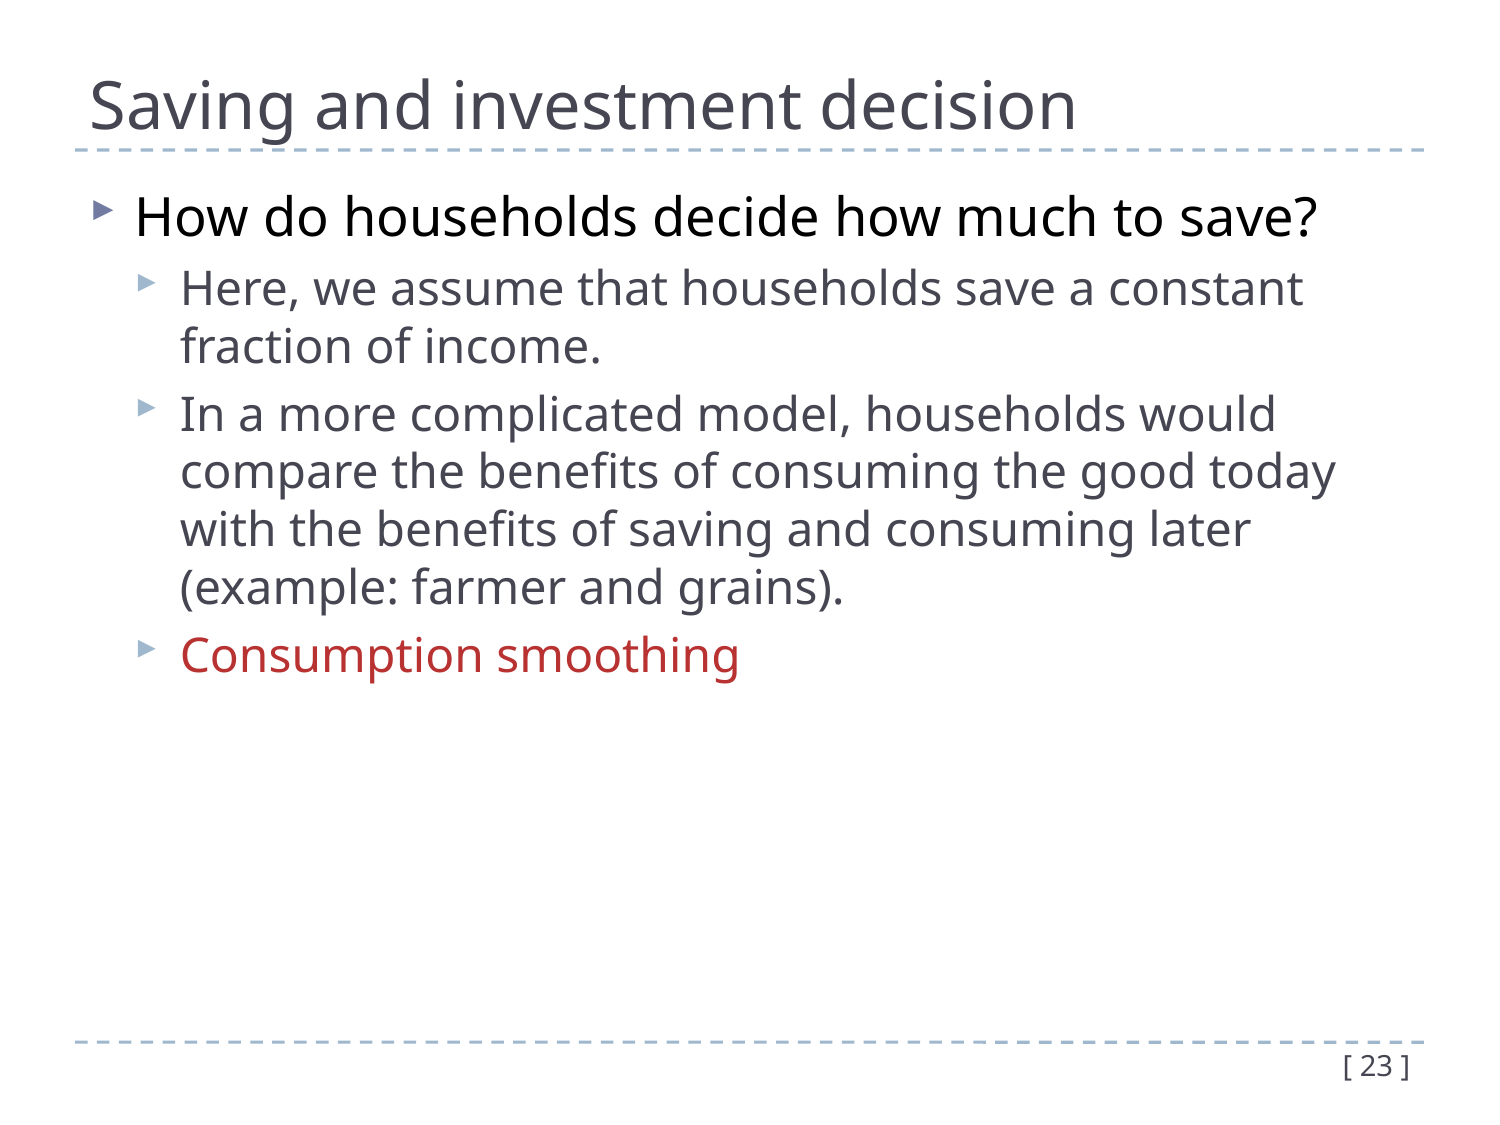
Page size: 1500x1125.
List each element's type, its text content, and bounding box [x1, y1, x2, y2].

title Saving and investment decision [75, 24, 1425, 150]
list How do households decide how much to save? Here, we assume that households save a constant fraction of income. In a more complicated model, households would compare the benefits of consuming the good today with the benefits of saving and consuming later (example: farmer and grains). Consumption smoothing [75, 174, 1425, 1025]
slide_number [ 23 ] [1100, 1040, 1425, 1100]
